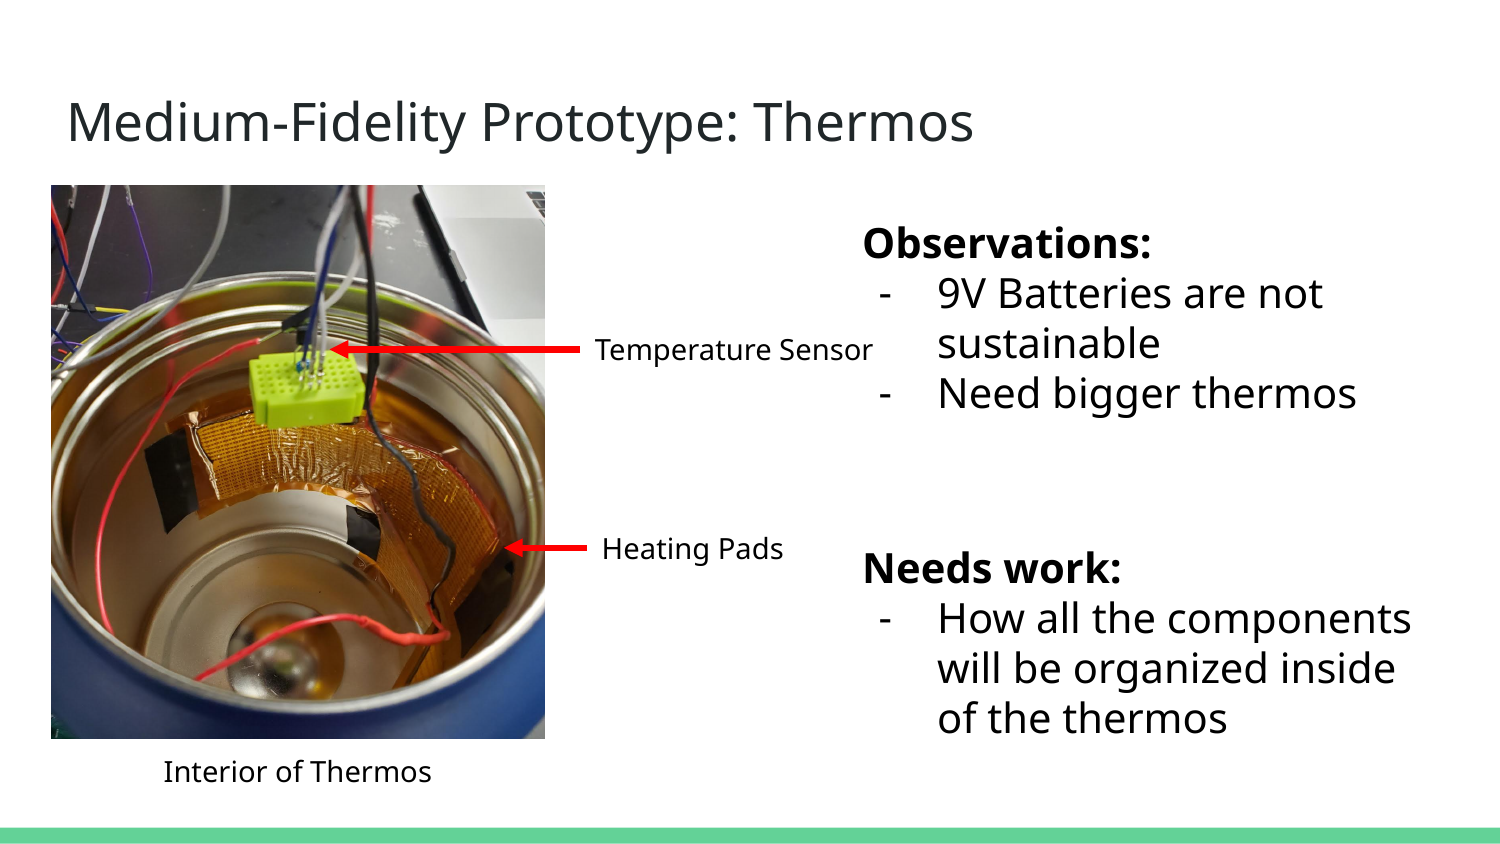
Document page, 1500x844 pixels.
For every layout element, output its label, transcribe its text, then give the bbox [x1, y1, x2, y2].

text_box Interior of Thermos [80, 747, 516, 804]
text_box Observations: 9V Batteries are not sustainable Need bigger thermos [847, 201, 1436, 432]
picture [50, 185, 545, 739]
text_box Heating Pads [586, 514, 1081, 580]
text_box Temperature Sensor [580, 316, 847, 382]
text_box Needs work: How all the components will be organized inside of the thermos [847, 526, 1436, 757]
title Medium-Fidelity Prototype: Thermos [51, 72, 1449, 167]
